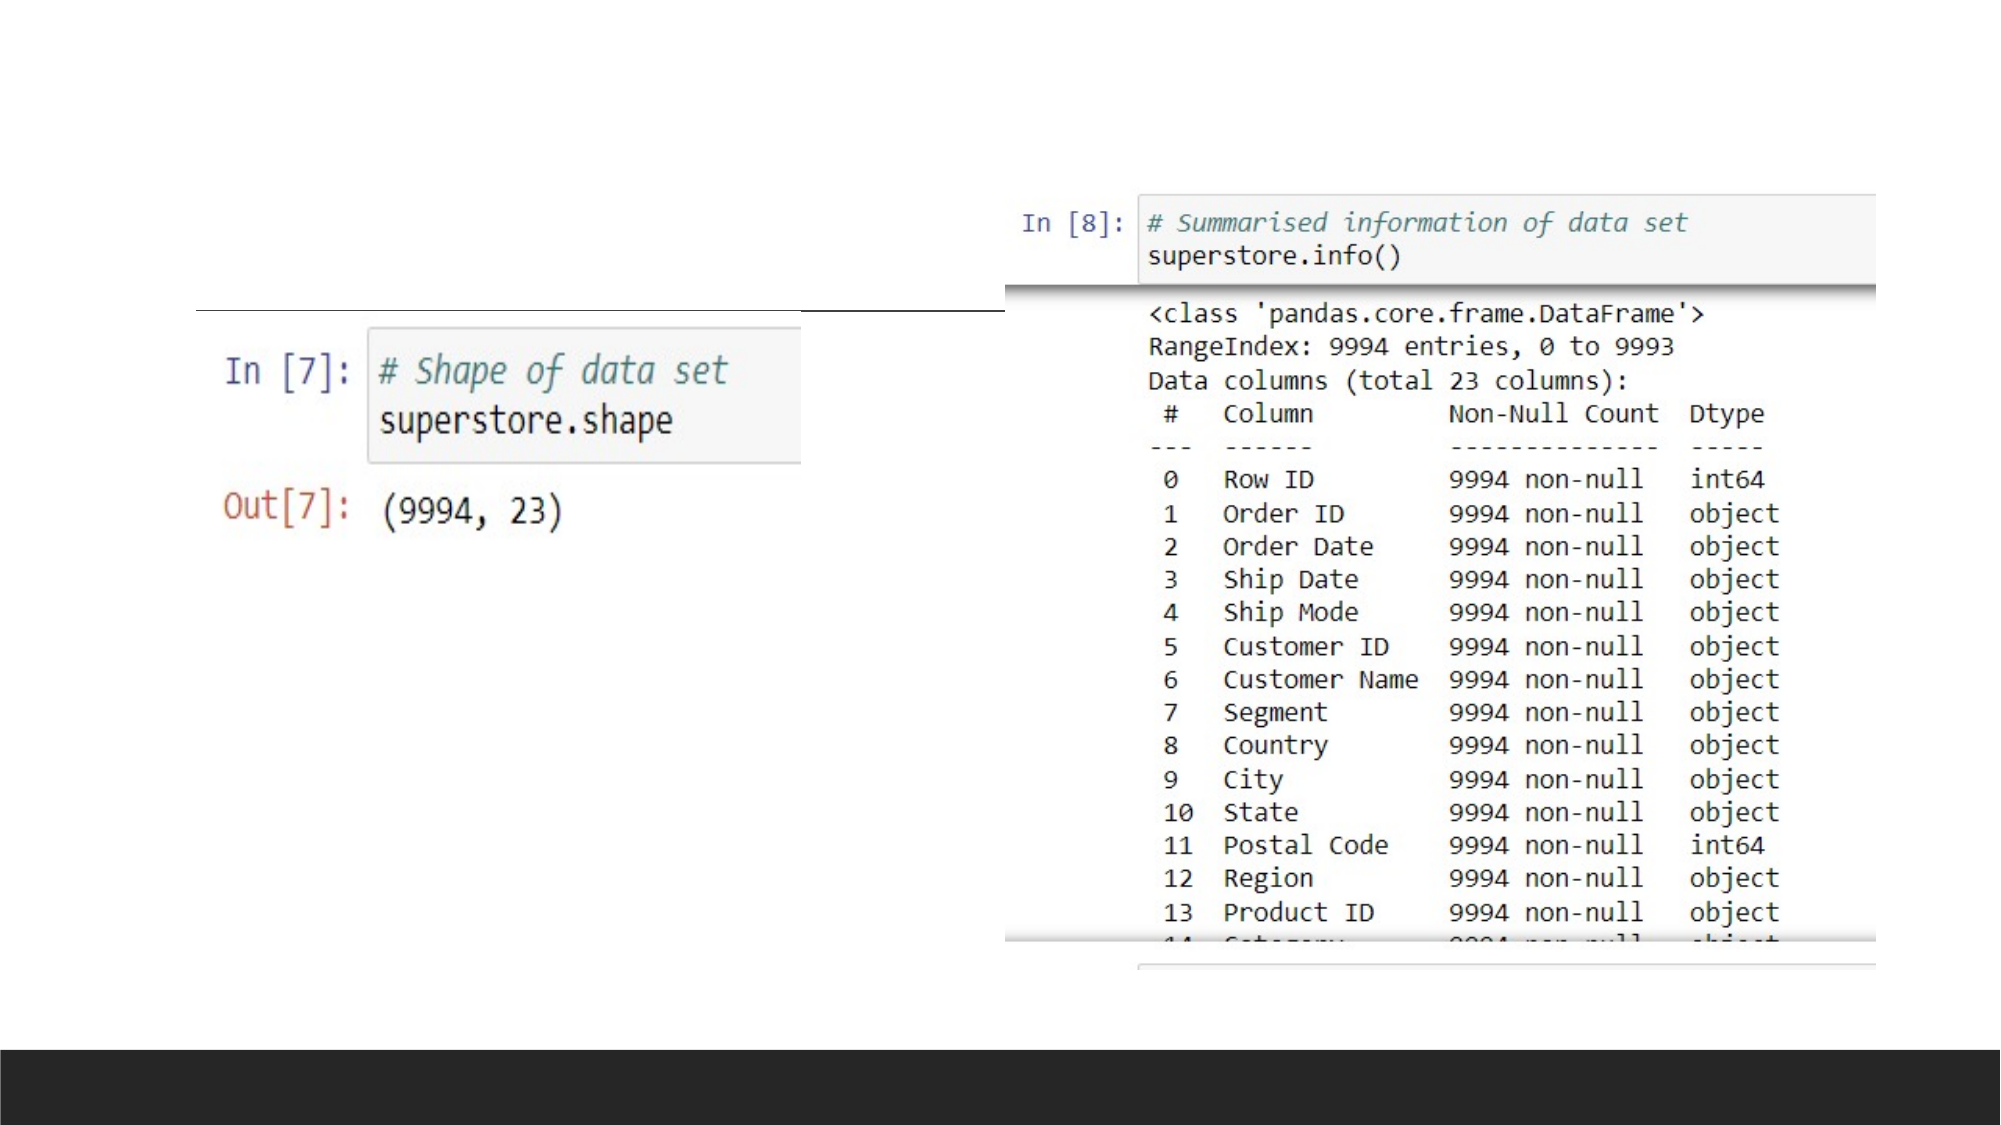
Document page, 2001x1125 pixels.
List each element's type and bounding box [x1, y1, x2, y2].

picture [1004, 173, 1876, 971]
list [192, 310, 802, 550]
